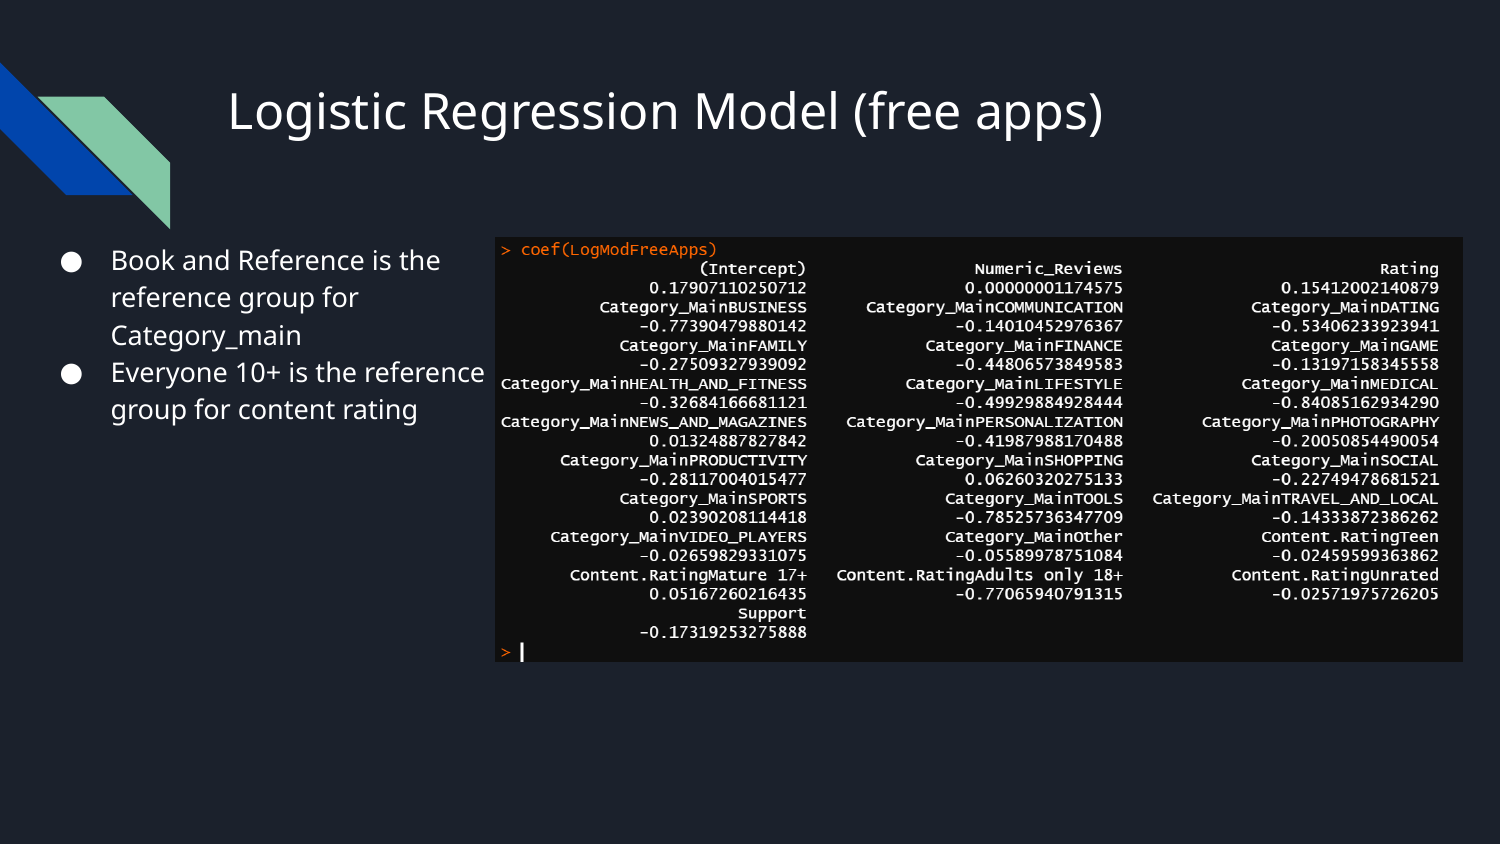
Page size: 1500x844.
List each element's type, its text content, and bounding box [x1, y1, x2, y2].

list Book and Reference is the reference group for Category_main Everyone 10+ is the reference group for content rating [20, 223, 531, 752]
title Logistic Regression Model (free apps) [212, 64, 1368, 215]
picture [494, 237, 1463, 663]
